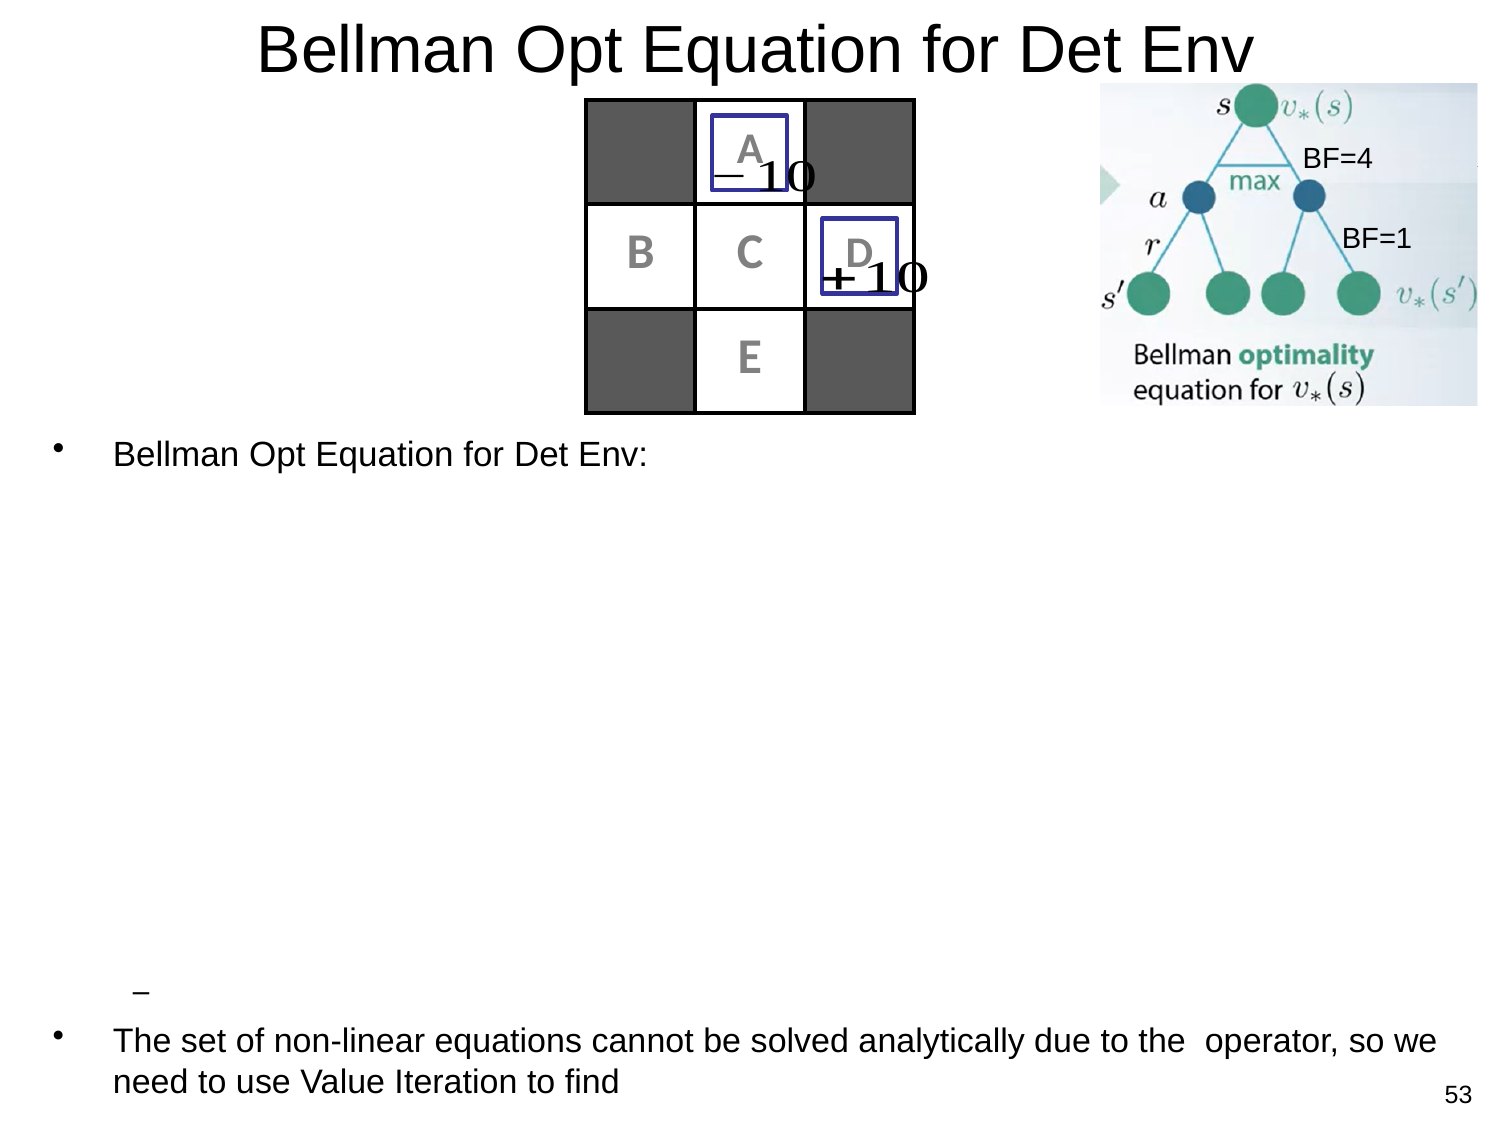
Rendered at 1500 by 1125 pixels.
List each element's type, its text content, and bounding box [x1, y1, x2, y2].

table_cell [807, 311, 912, 411]
table_cell E [697, 311, 803, 411]
text_box [710, 113, 789, 192]
table_cell B [588, 206, 693, 307]
title Bellman Opt Equation for Det Env [37, 0, 1476, 118]
slide_number 53 [1137, 1070, 1488, 1112]
table_header [807, 102, 912, 202]
text_box [820, 216, 899, 296]
picture [1099, 81, 1478, 407]
table_cell [588, 311, 693, 411]
table_header A [697, 102, 803, 202]
table_header [588, 102, 693, 202]
table_cell C [697, 206, 803, 307]
table_cell D [807, 206, 912, 307]
